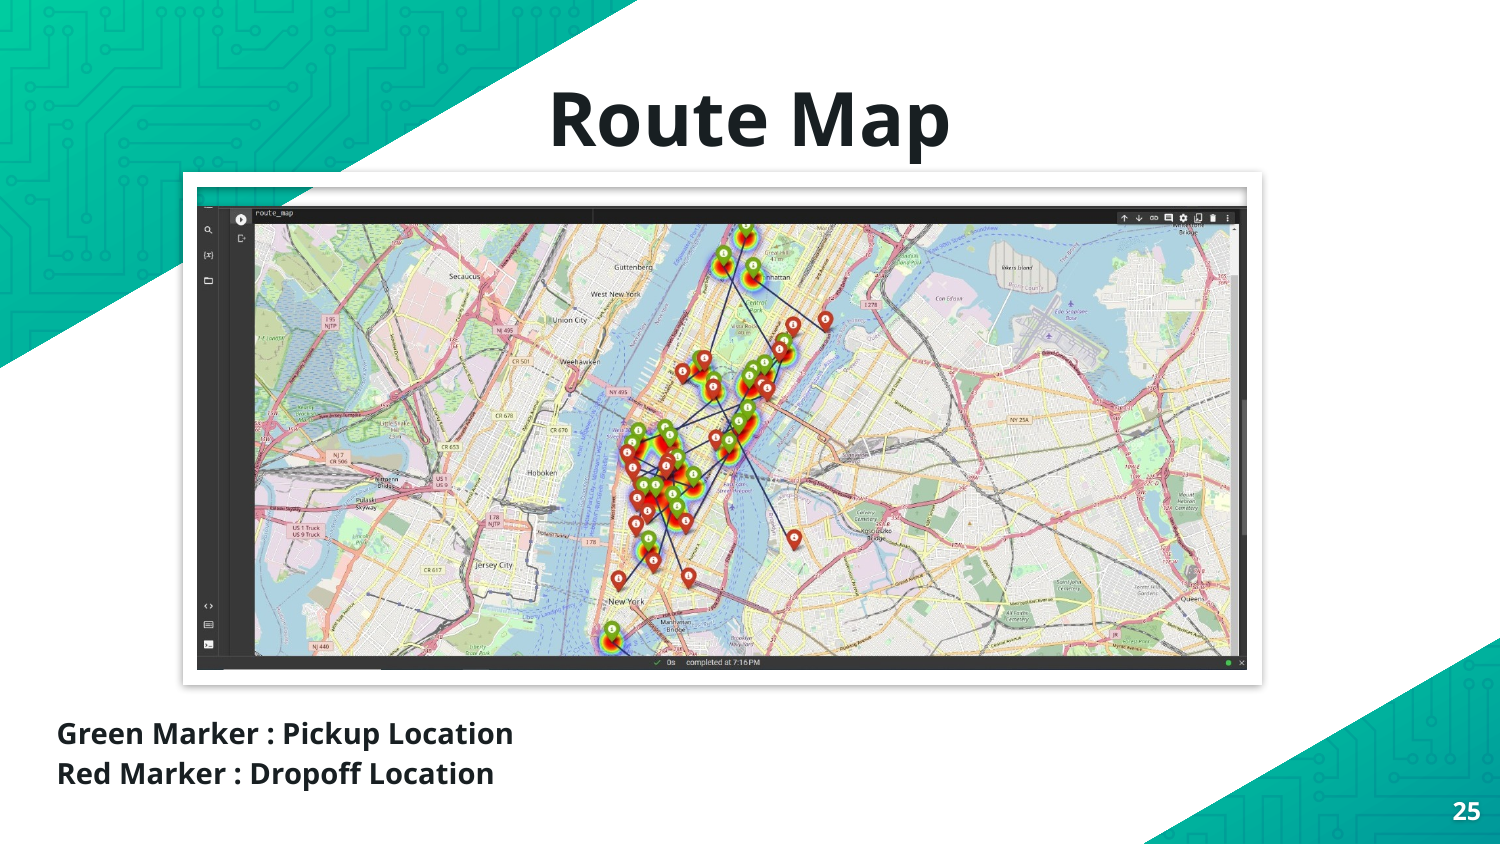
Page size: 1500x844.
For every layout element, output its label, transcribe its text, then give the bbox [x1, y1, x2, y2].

title Route Map [140, 81, 1360, 164]
list Green Marker : Pickup Location Red Marker : Dropoff Location [39, 710, 1340, 812]
slide_number 25 [1391, 779, 1482, 844]
picture [196, 186, 1248, 671]
